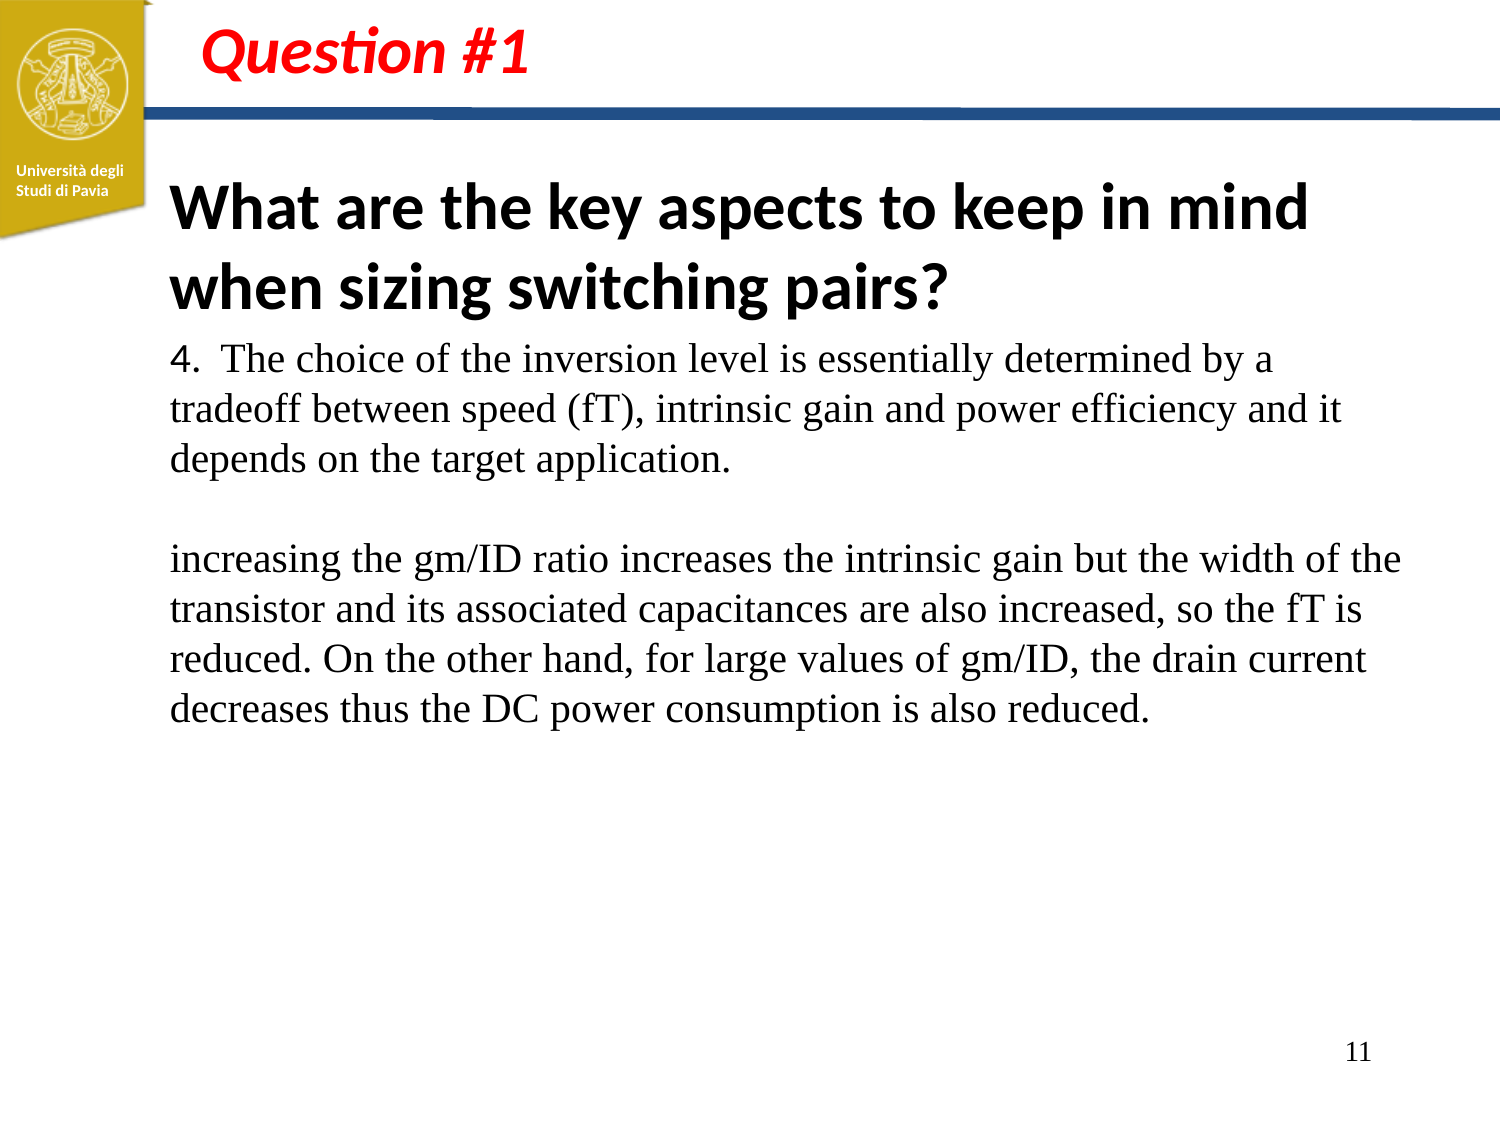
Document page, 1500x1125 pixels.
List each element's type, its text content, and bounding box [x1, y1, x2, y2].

text_box What are the key aspects to keep in mind when sizing switching pairs? [154, 155, 1449, 330]
text_box 4. The choice of the inversion level is essentially determined by a tradeoff between speed (fT), intrinsic gain and power efficiency and it depends on the target application. increasing the gm/ID ratio increases the intrinsic gain but the width of the transistor and its associated capacitances are also increased, so the fT is reduced. On the other hand, for large values of gm/ID, the drain current decreases thus the DC power consumption is also reduced. [154, 330, 1421, 739]
picture [0, 0, 155, 244]
text_box Question #1 [185, 0, 546, 95]
slide_number 11 [1074, 1024, 1388, 1101]
